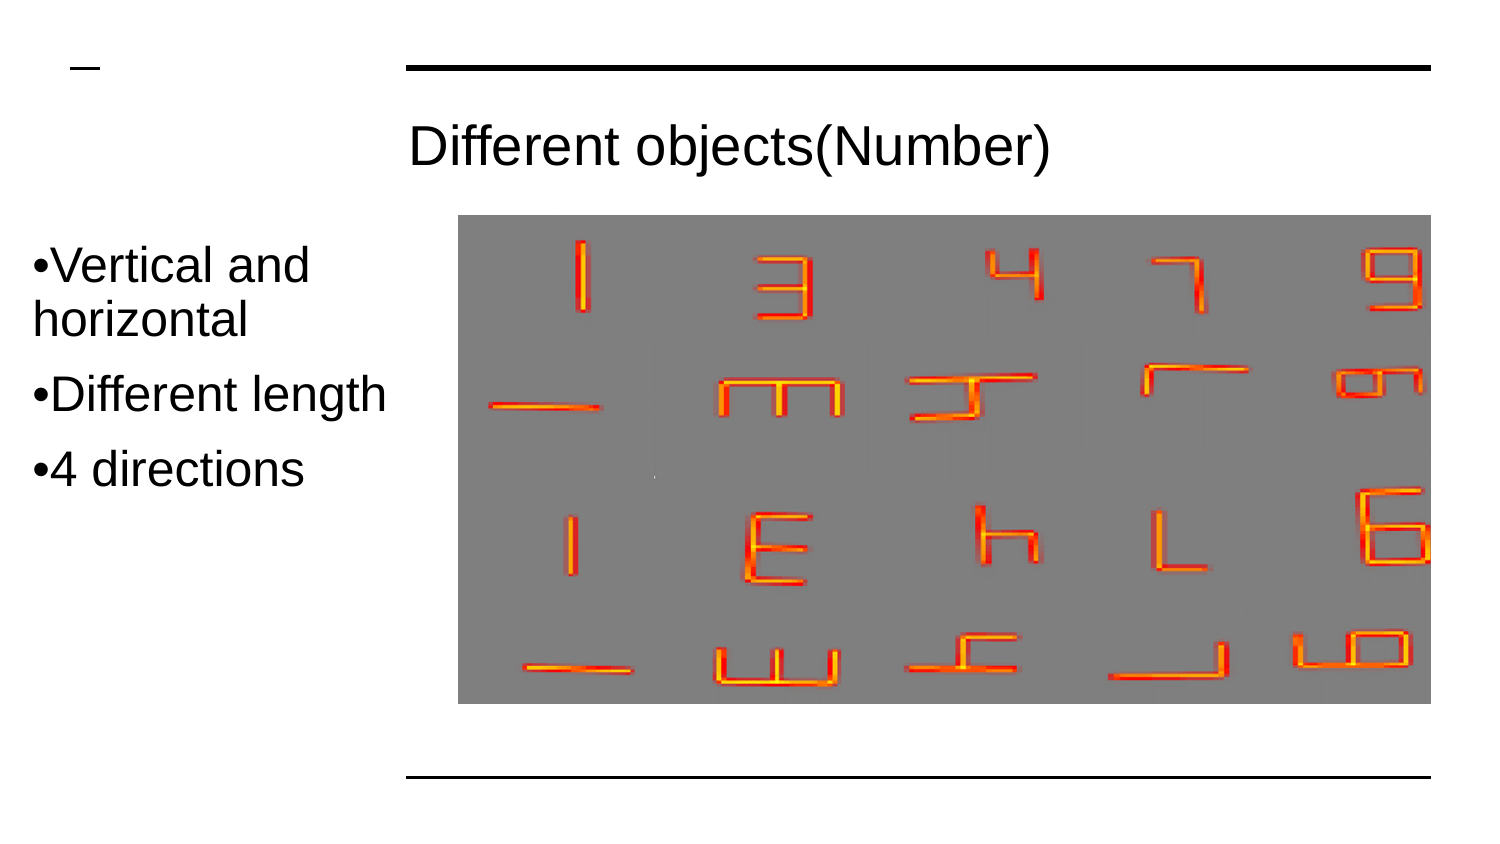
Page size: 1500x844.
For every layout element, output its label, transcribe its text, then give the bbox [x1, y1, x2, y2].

picture [458, 215, 1431, 705]
title Different objects(Number) [393, 94, 1431, 199]
list •Vertical and horizontal •Different length •4 directions [17, 224, 407, 717]
